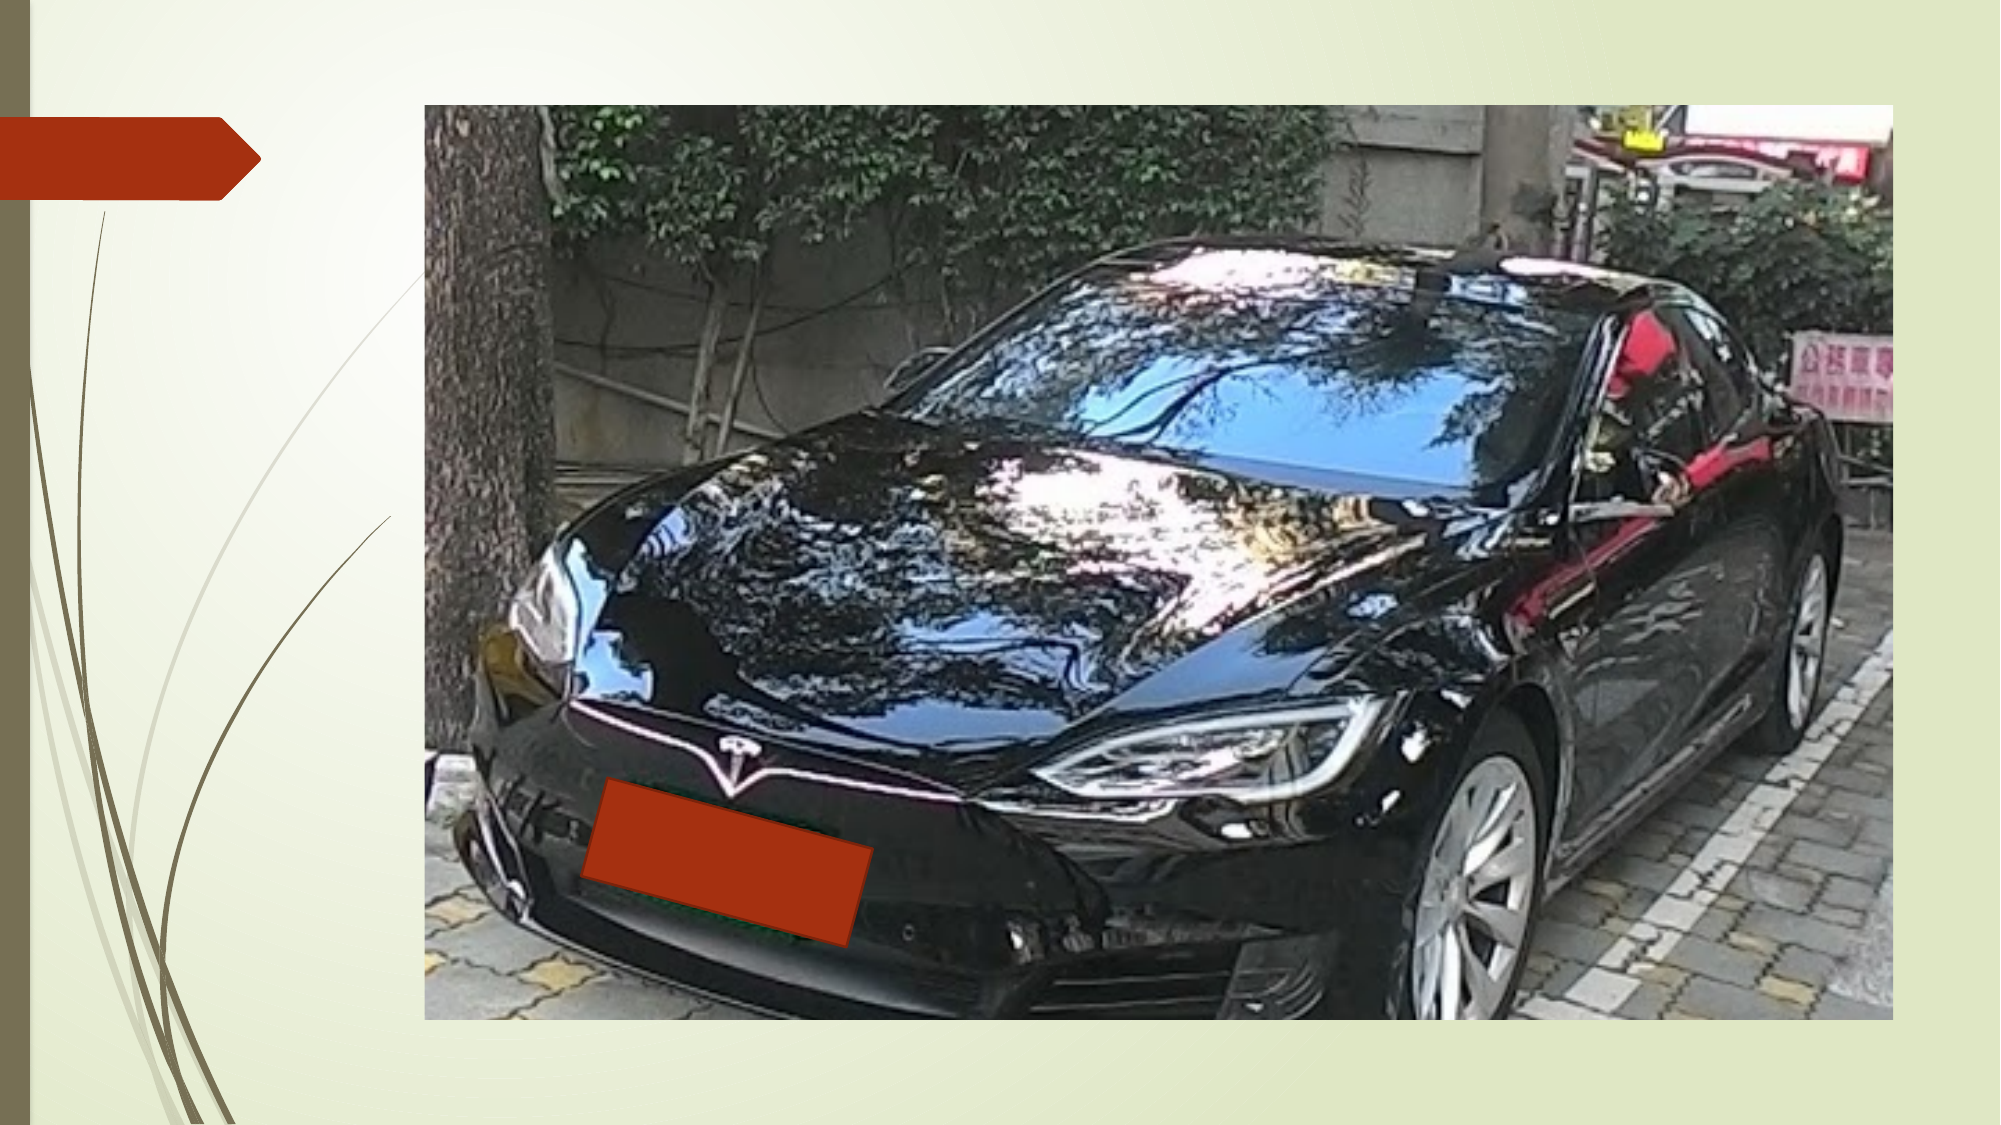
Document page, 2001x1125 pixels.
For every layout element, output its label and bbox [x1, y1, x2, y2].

text_box [0, 117, 262, 201]
picture [424, 105, 1894, 1020]
